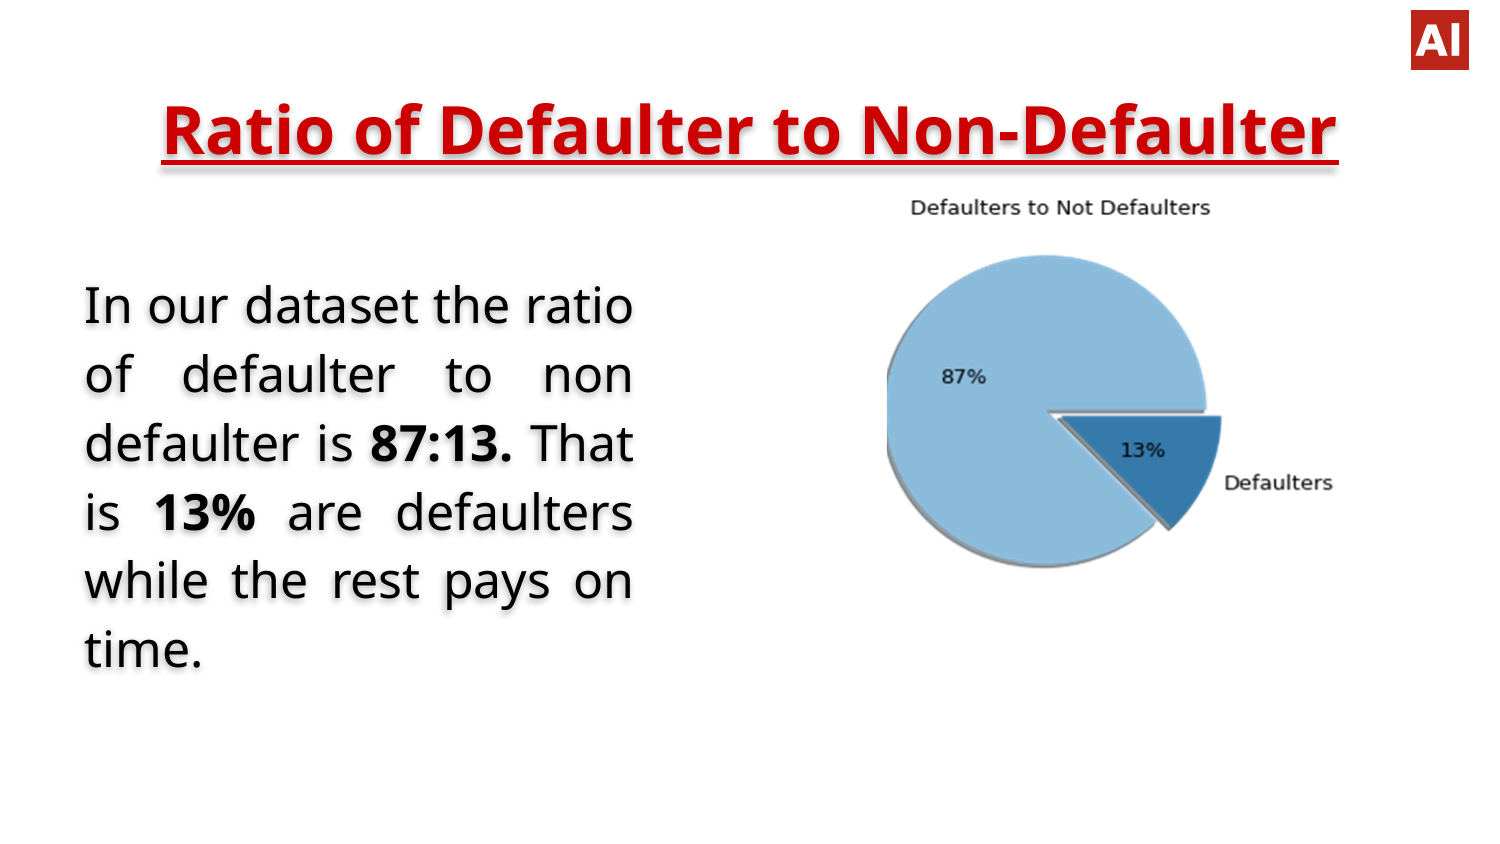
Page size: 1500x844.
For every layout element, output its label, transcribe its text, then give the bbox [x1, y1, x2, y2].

title Ratio of Defaulter to Non-Defaulter [51, 72, 1449, 167]
picture [886, 188, 1421, 588]
list In our dataset the ratio of defaulter to non defaulter is 87:13. That is 13% are defaulters while the rest pays on time. [51, 189, 650, 771]
picture [1411, 10, 1469, 70]
